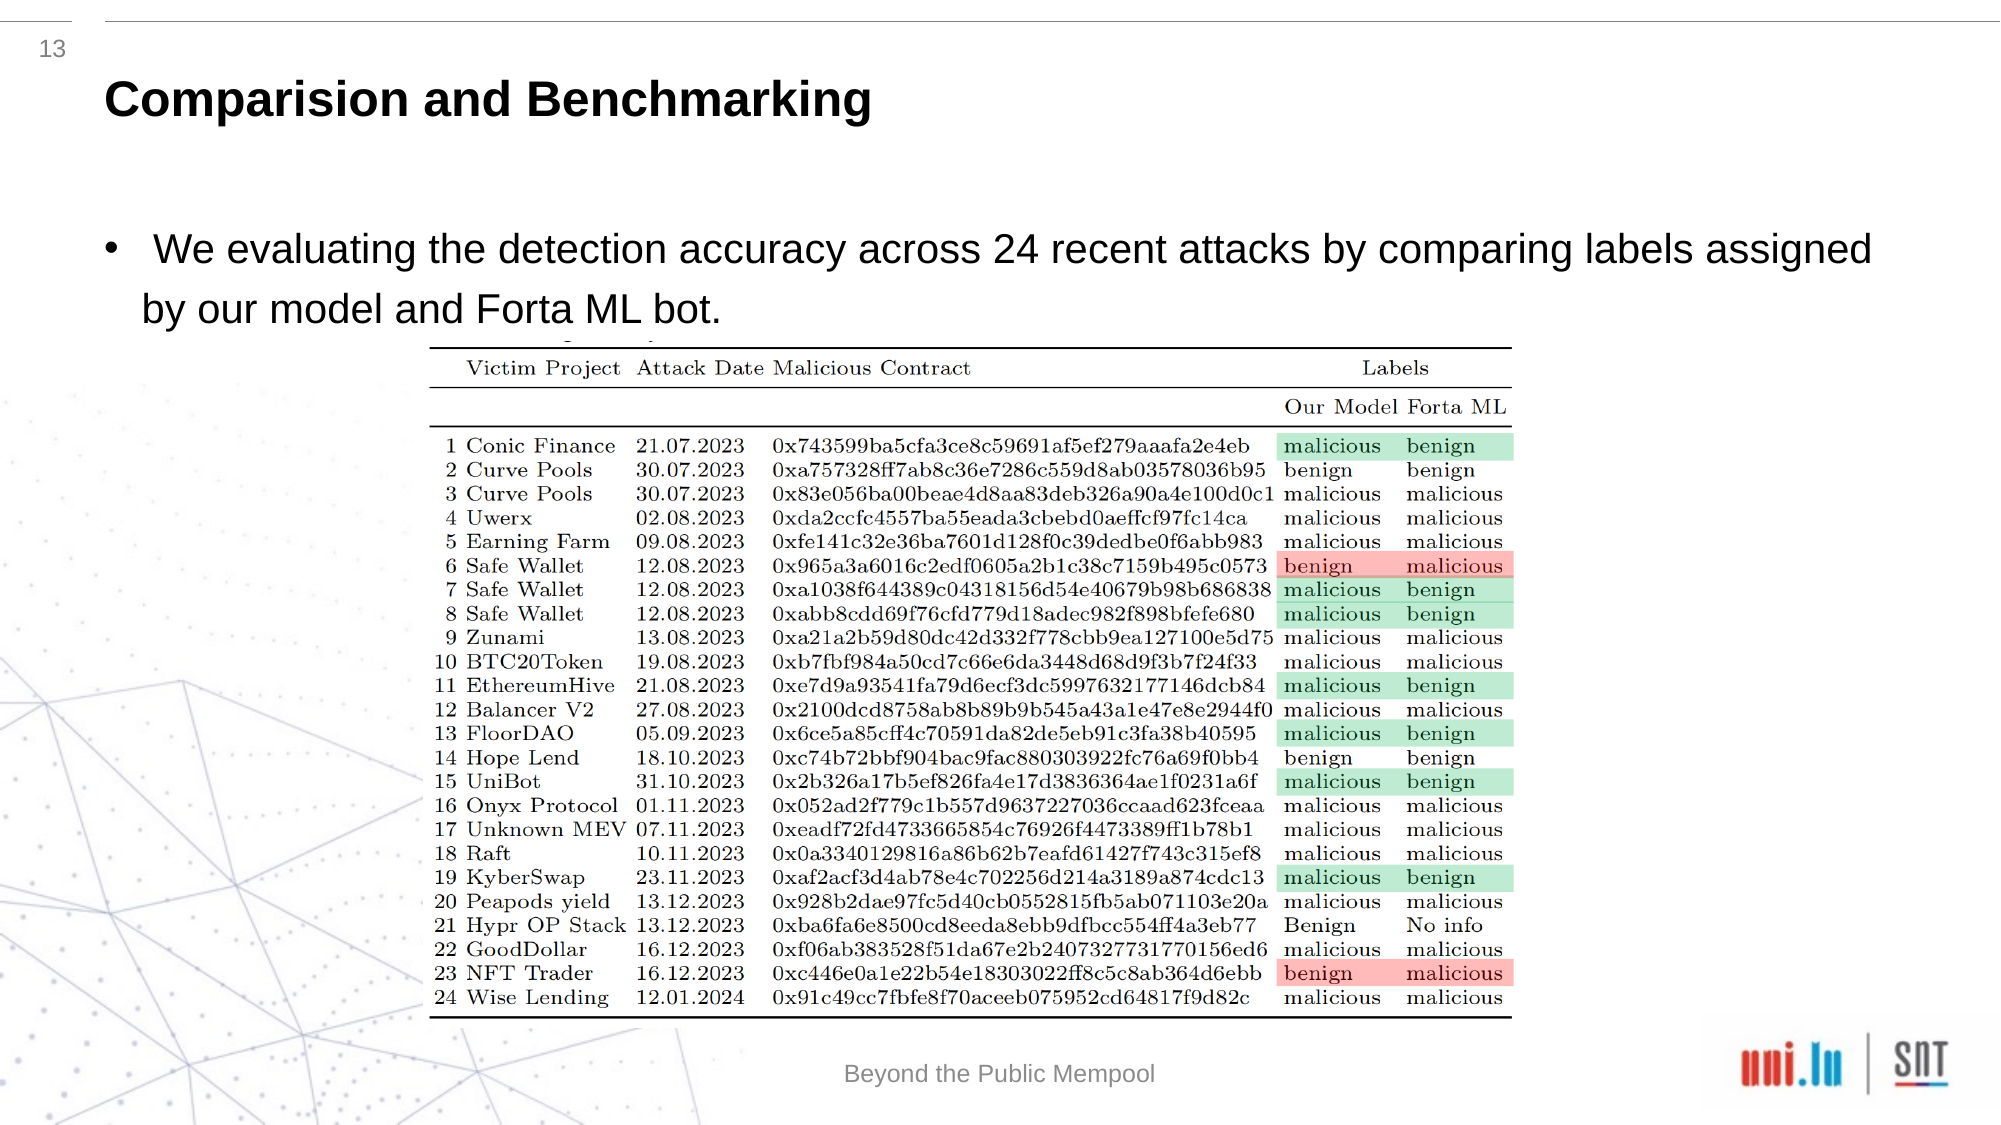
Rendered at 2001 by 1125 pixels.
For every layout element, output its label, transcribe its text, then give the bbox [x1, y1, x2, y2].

footer Beyond the Public Mempool [662, 1042, 1338, 1103]
title Comparision and Benchmarking [89, 59, 1863, 141]
picture [1701, 1013, 2000, 1110]
picture [0, 383, 900, 1125]
list We evaluating the detection accuracy across 24 recent attacks by comparing labels assigned by our model and Forta ML bot. [89, 204, 1897, 1040]
picture [423, 341, 1529, 1028]
